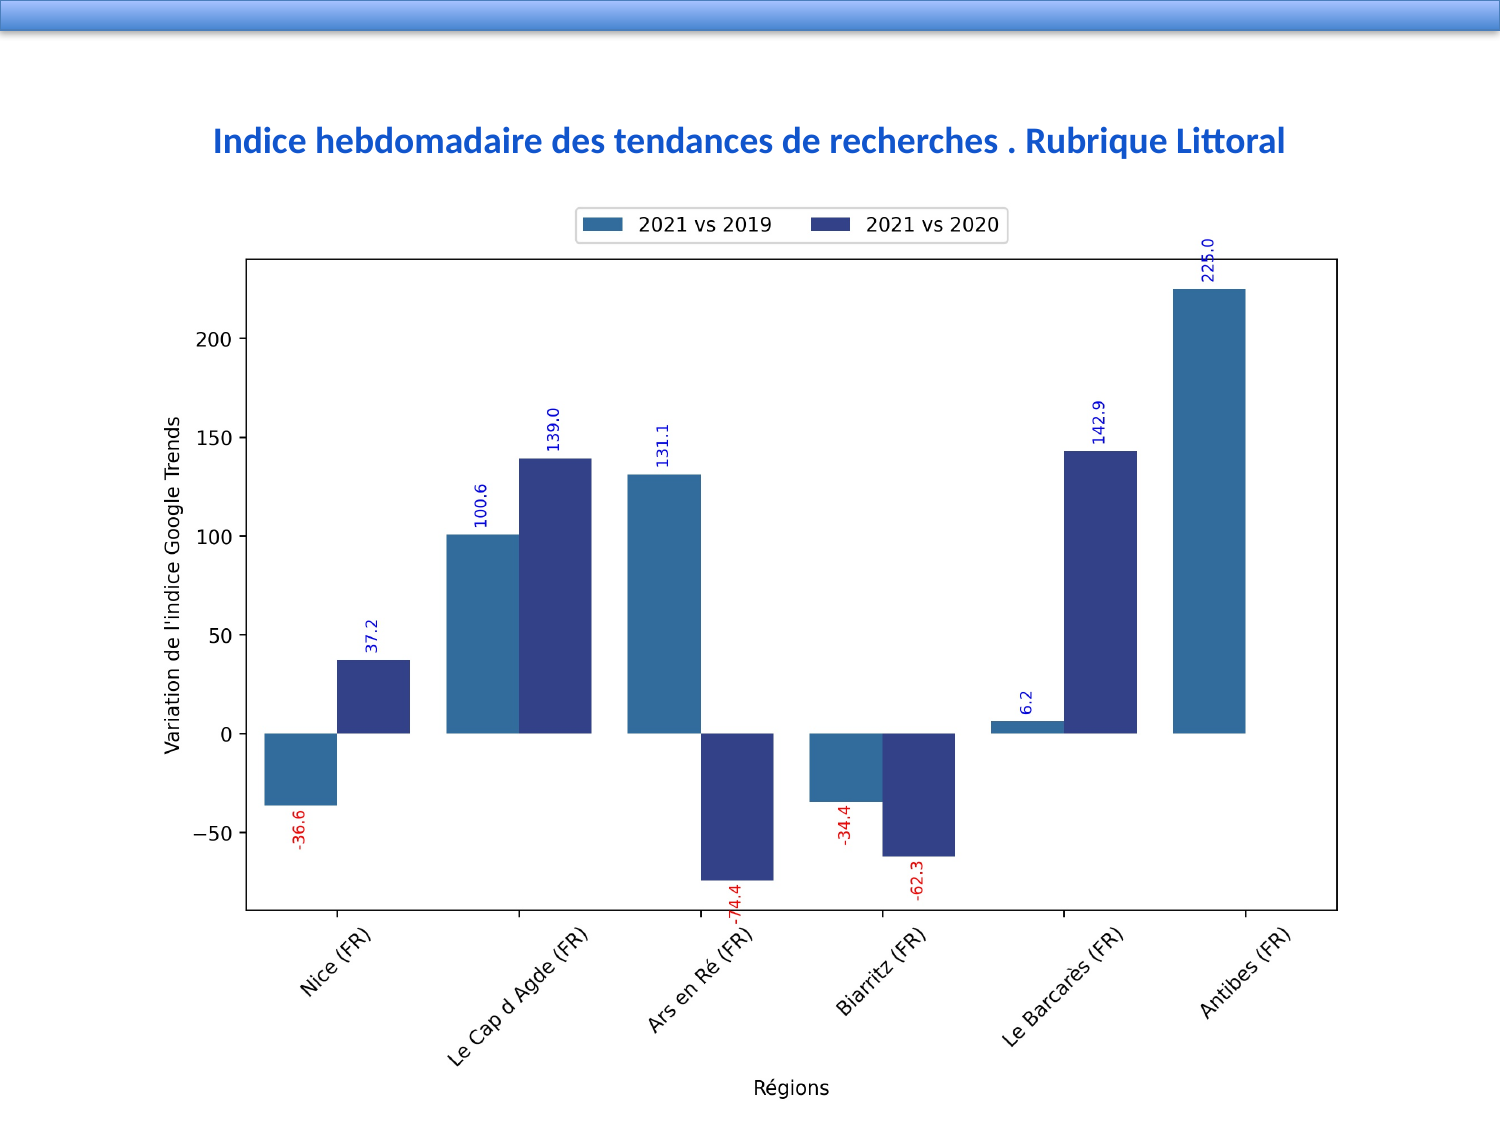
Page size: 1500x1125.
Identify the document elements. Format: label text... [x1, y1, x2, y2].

picture [149, 194, 1351, 1113]
title Indice hebdomadaire des tendances de recherches . Rubrique Littoral [75, 45, 1425, 233]
text_box [0, 0, 1500, 31]
